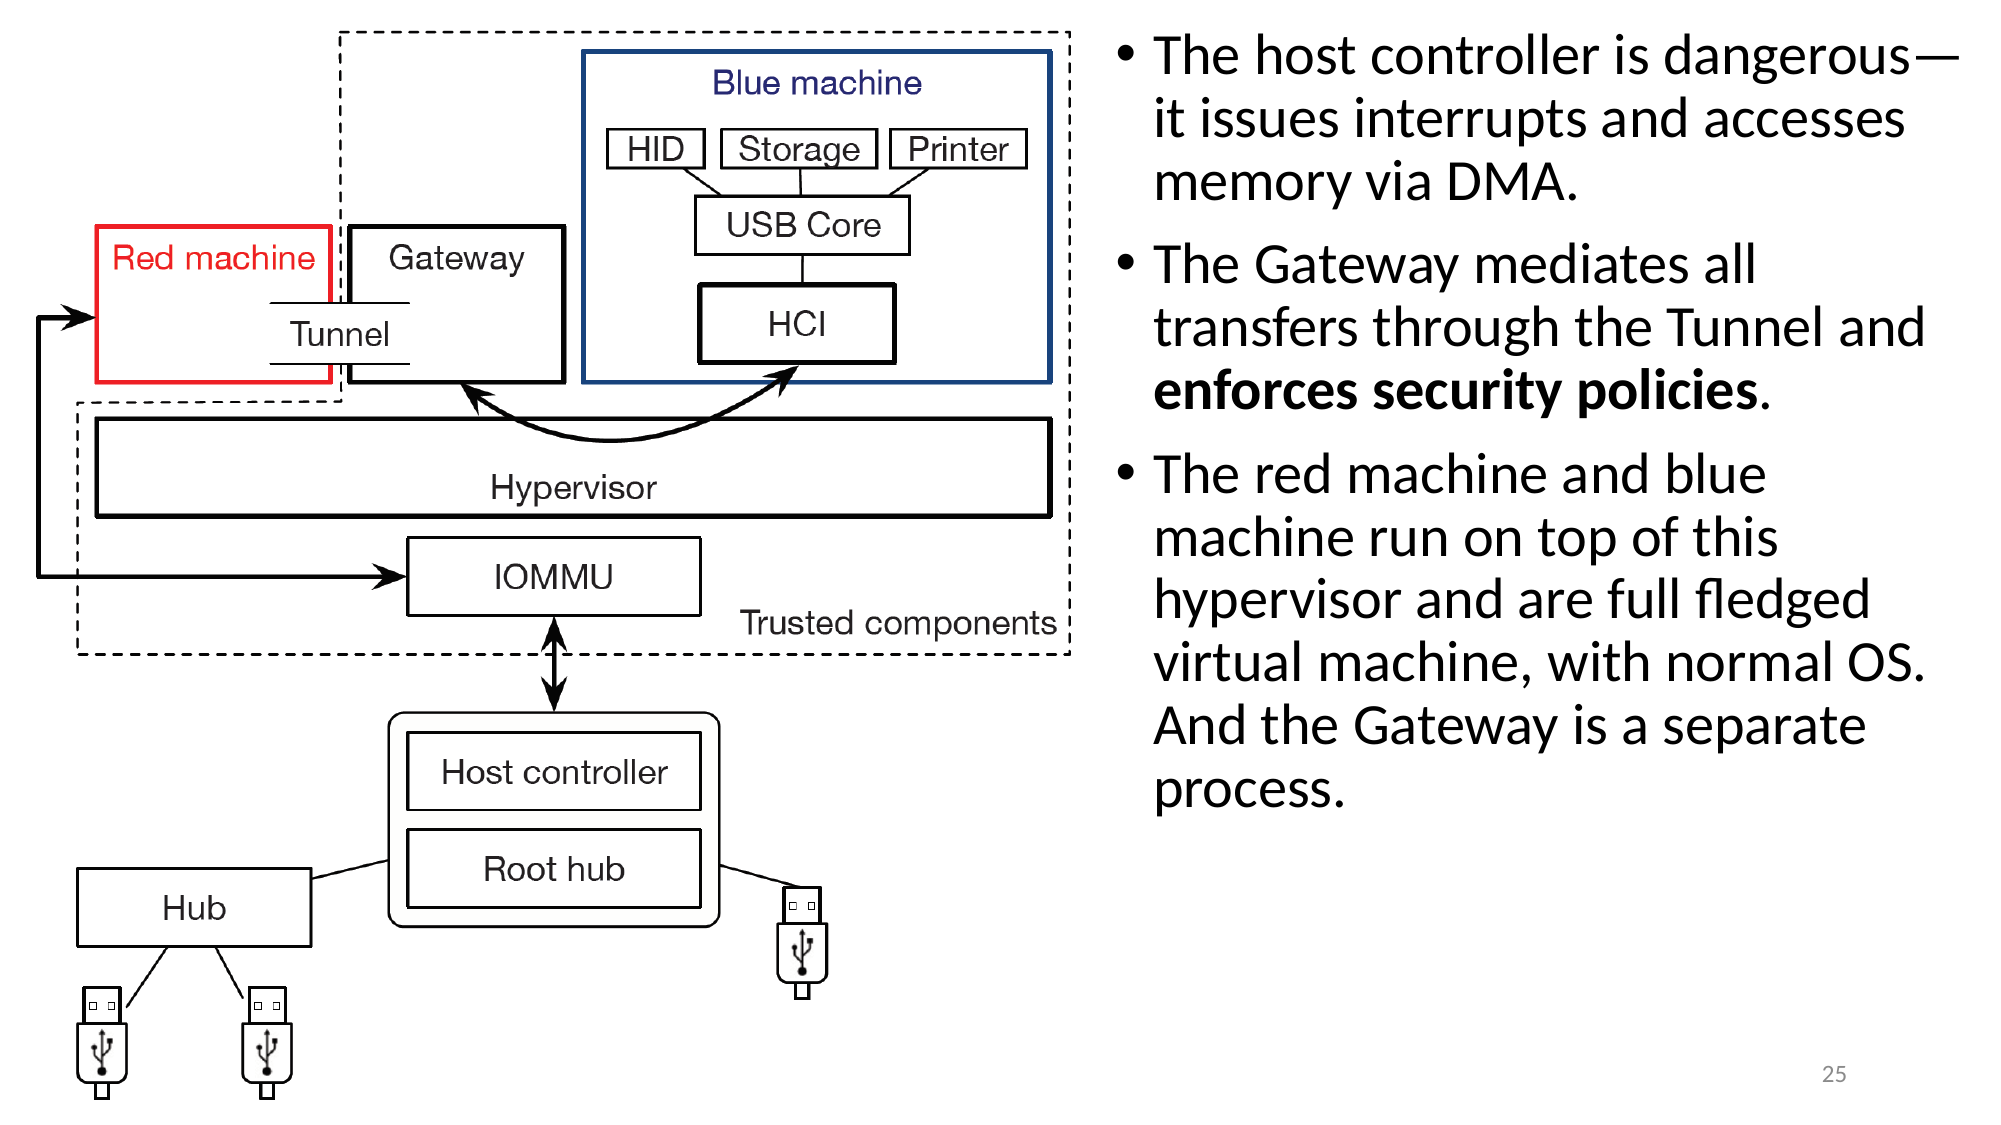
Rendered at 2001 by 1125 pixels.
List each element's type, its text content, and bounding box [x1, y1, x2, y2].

list The host controller is dangerous—it issues interrupts and accesses memory via DMA. The Gateway mediates all transfers through the Tunnel and enforces security policies. The red machine and blue machine run on top of this hypervisor and are full fledged virtual machine, with normal OS. And the Gateway is a separate process. [1100, 16, 1989, 1107]
picture [12, 16, 1086, 1107]
slide_number 25 [1412, 1042, 1863, 1103]
